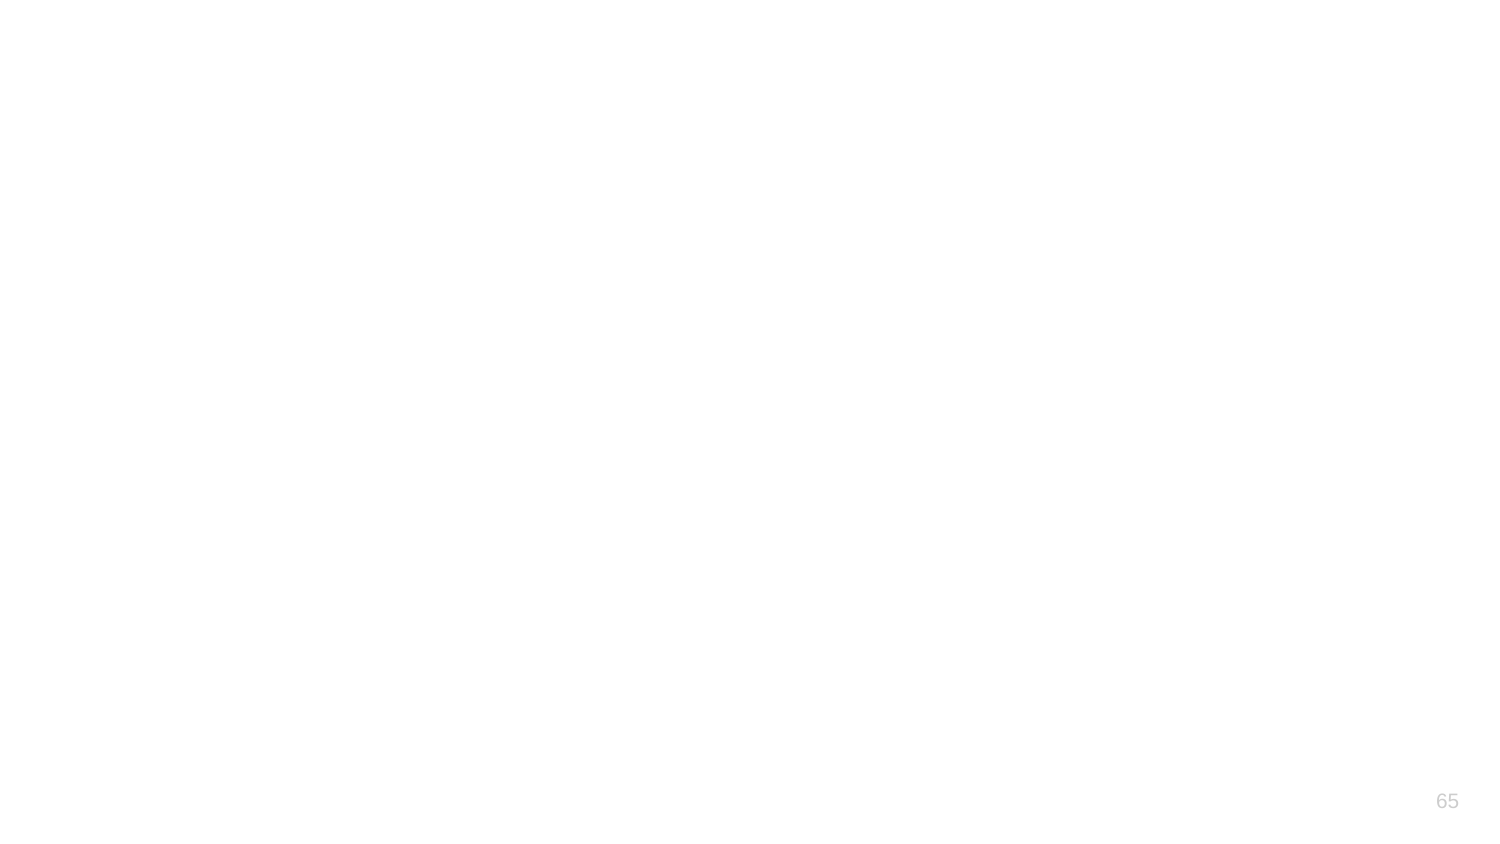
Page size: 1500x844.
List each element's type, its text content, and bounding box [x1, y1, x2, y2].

slide_number 64 [1393, 777, 1475, 823]
